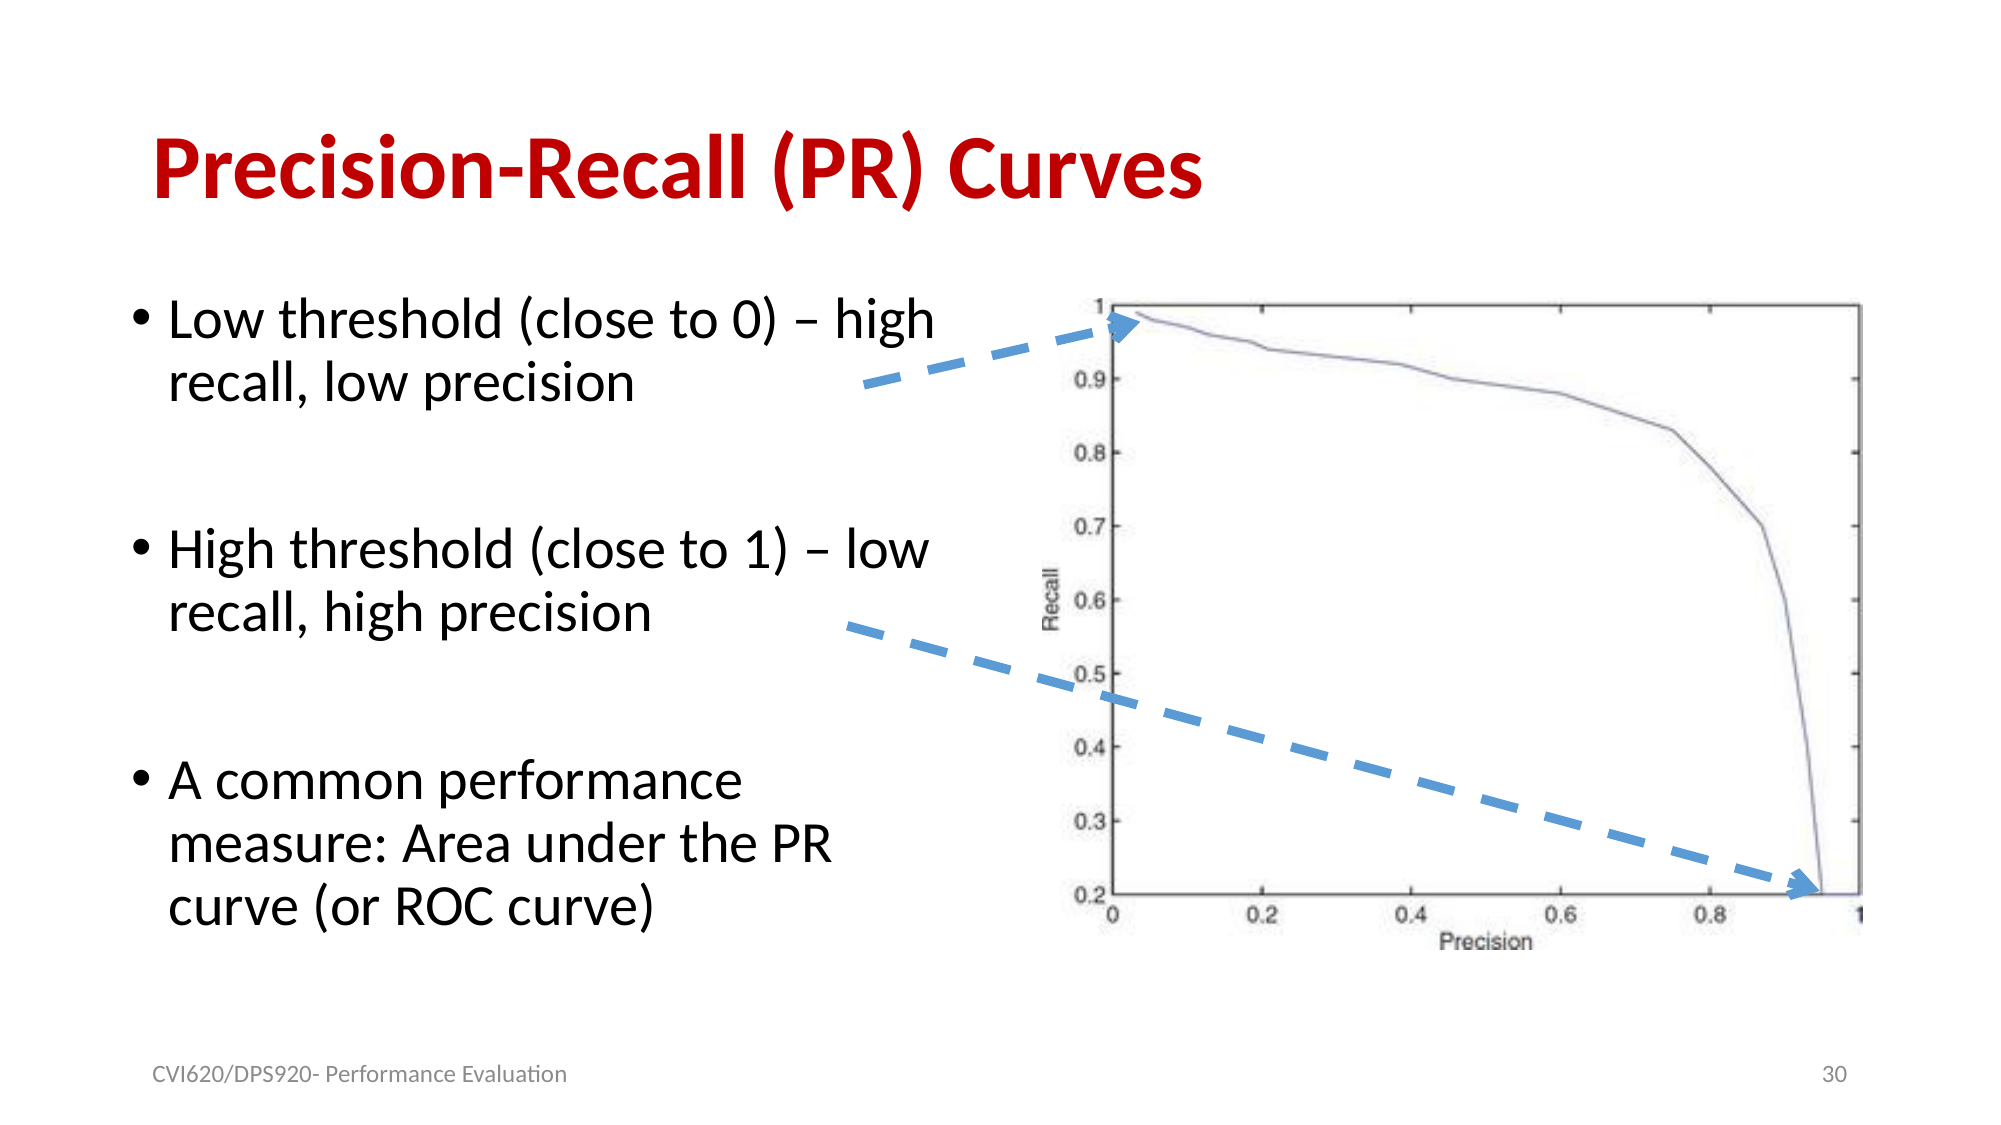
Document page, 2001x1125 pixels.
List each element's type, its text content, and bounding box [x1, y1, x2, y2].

slide_number 30 [1412, 1042, 1863, 1103]
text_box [847, 625, 1820, 891]
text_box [863, 321, 1141, 385]
list Low threshold (close to 0) – high recall, low precision High threshold (close to 1) – low recall, high precision A common performance measure: Area under the PR curve (or ROC curve) [116, 280, 967, 995]
slide_number CVI620/DPS920- Performance Evaluation [137, 1042, 588, 1103]
title Precision-Recall (PR) Curves [137, 59, 1863, 278]
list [1042, 298, 1863, 950]
